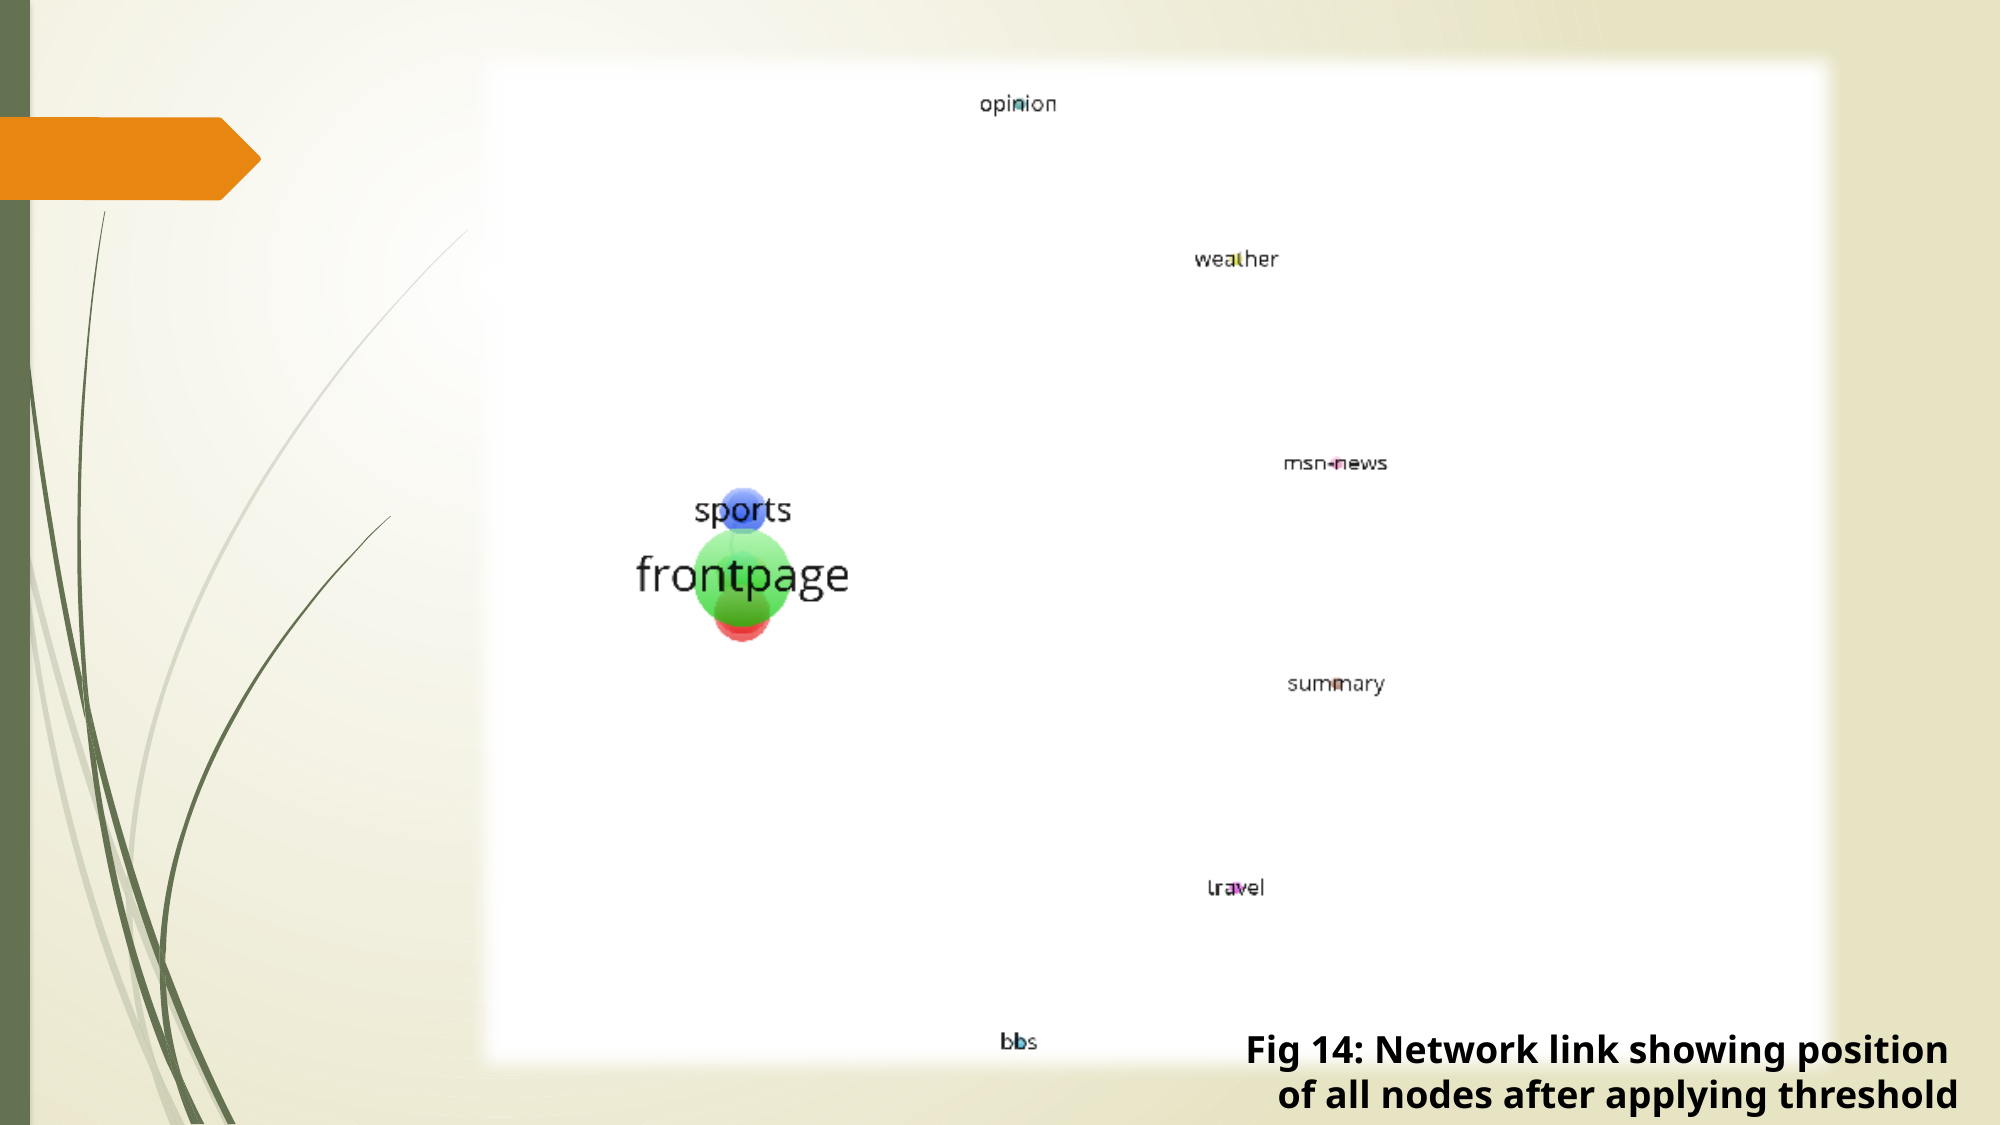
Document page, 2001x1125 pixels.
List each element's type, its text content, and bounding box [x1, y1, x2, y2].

text_box Fig 14: Network link showing position of all nodes after applying threshold [1056, 1018, 1975, 1124]
picture [467, 44, 1846, 1081]
